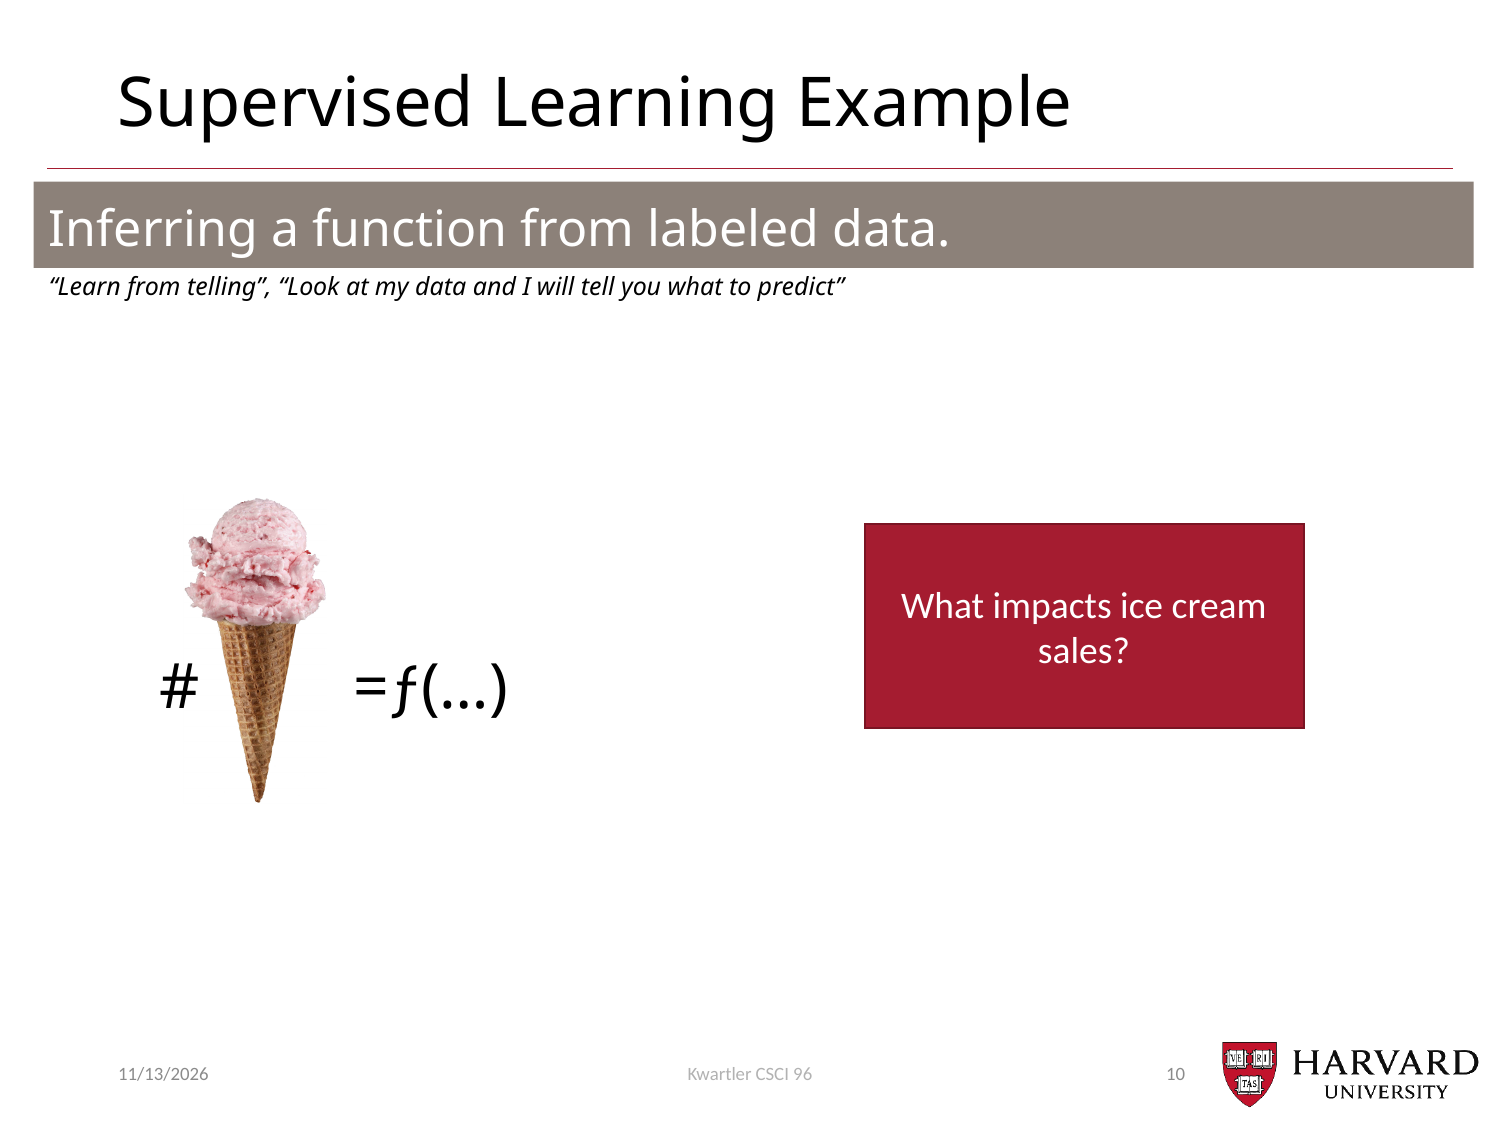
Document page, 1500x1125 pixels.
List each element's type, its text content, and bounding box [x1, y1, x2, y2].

footer Kwartler CSCI 96 [496, 1042, 1004, 1103]
title Supervised Learning Example [103, 59, 1397, 157]
text_box Inferring a function from labeled data. [33, 181, 1474, 255]
text_box “Learn from telling”, “Look at my data and I will tell you what to predict” [33, 255, 1474, 296]
picture [1200, 1024, 1500, 1125]
text_box What impacts ice cream sales? [864, 523, 1305, 729]
text_box =ƒ(…) [338, 630, 577, 714]
slide_number 10 [1059, 1042, 1200, 1103]
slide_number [103, 1042, 441, 1103]
picture [183, 494, 327, 804]
text_box # [144, 630, 183, 714]
